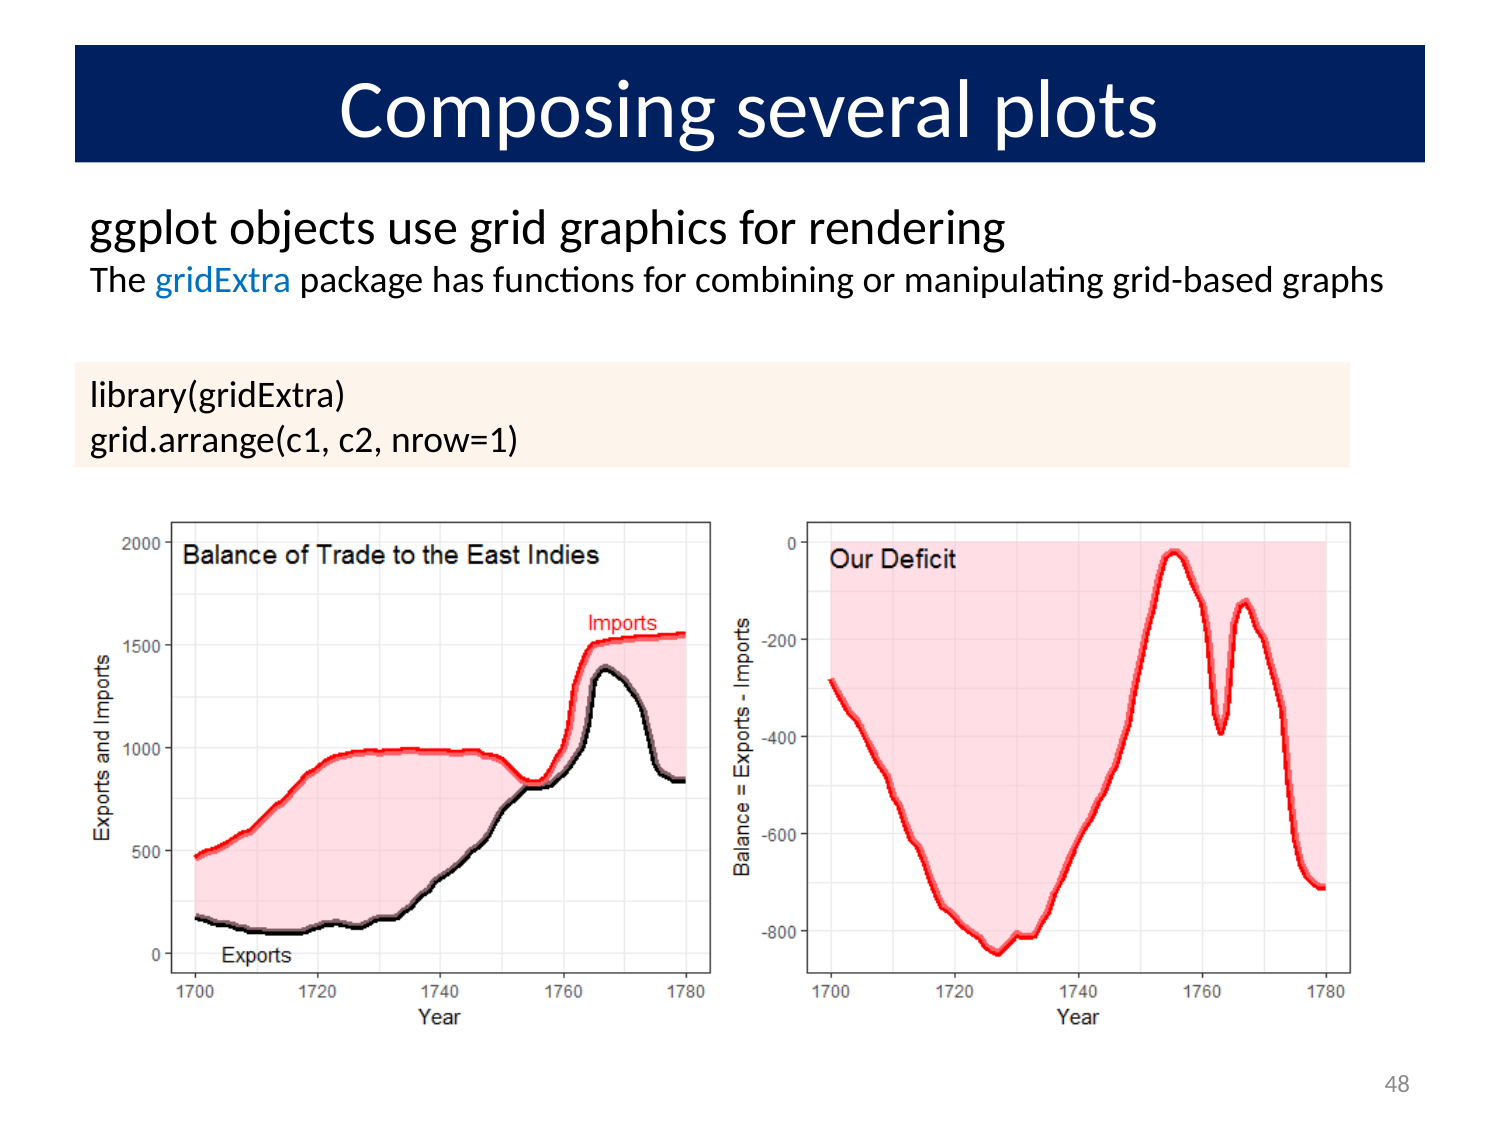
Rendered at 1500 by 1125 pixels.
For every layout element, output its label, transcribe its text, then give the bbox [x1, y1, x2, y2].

text_box library(gridExtra) grid.arrange(c1, c2, nrow=1) [74, 362, 1350, 468]
title Composing several plots [75, 45, 1425, 163]
text_box ggplot objects use grid graphics for rendering The gridExtra package has functions for combining or manipulating grid-based graphs [74, 187, 1412, 308]
picture [80, 512, 1362, 1033]
slide_number 48 [1074, 1062, 1425, 1103]
